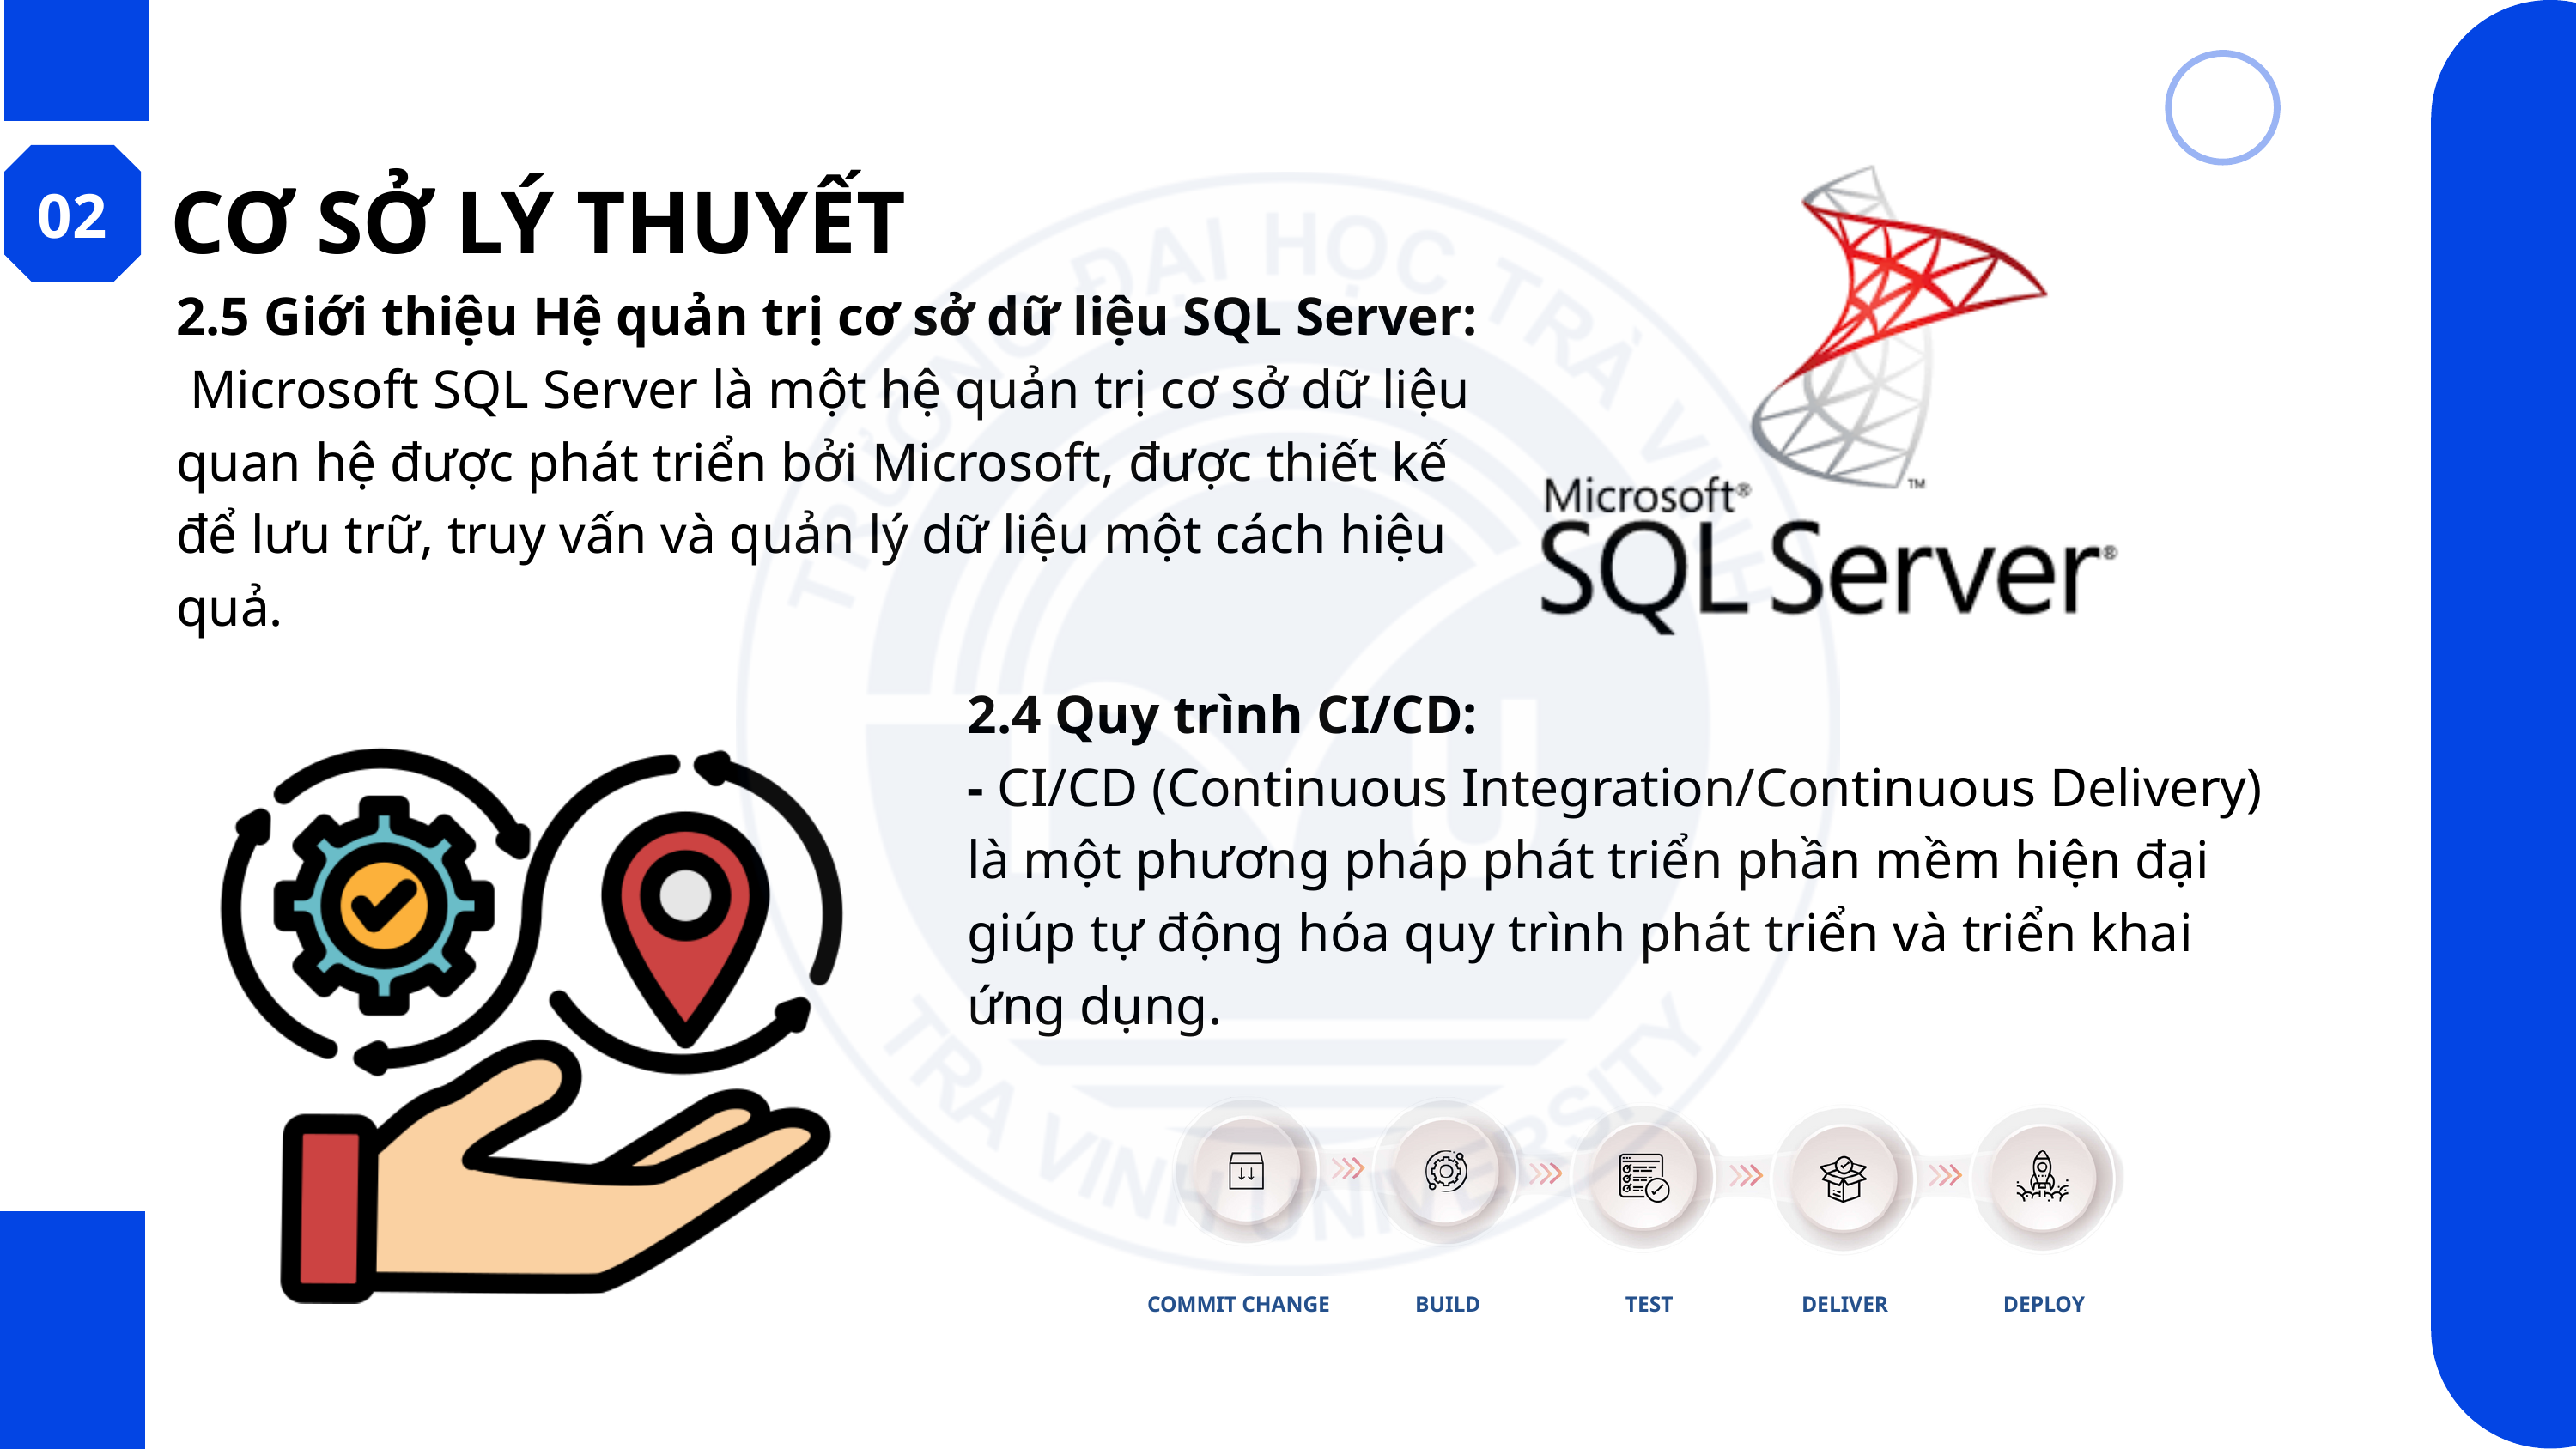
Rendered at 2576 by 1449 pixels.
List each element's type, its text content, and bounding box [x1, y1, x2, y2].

text_box 2.5 Giới thiệu Hệ quản trị cơ sở dữ liệu SQL Server: Microsoft SQL Server là một hệ quản trị cơ sở dữ liệu quan hệ được phát triển bởi Microsoft, được thiết kế để lưu trữ, truy vấn và quản lý dữ liệu một cách hiệu quả. [176, 273, 735, 709]
text_box CƠ SỞ LÝ THUYẾT [171, 151, 2169, 271]
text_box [2430, 0, 2576, 1449]
text_box [195, 724, 867, 1304]
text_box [3, 0, 150, 121]
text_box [2168, 52, 2278, 162]
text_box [3, 144, 142, 282]
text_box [0, 1210, 146, 1449]
text_box [1840, 271, 2123, 640]
text_box [735, 172, 1840, 1276]
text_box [1091, 1031, 2208, 1391]
text_box 2.4 Quy trình CI/CD: - CI/CD (Continuous Integration/Continuous Delivery) là một phương pháp phát triển phần mềm hiện đại giúp tự động hóa quy trình phát triển và triển khai ứng dụng. [1840, 671, 2277, 1035]
